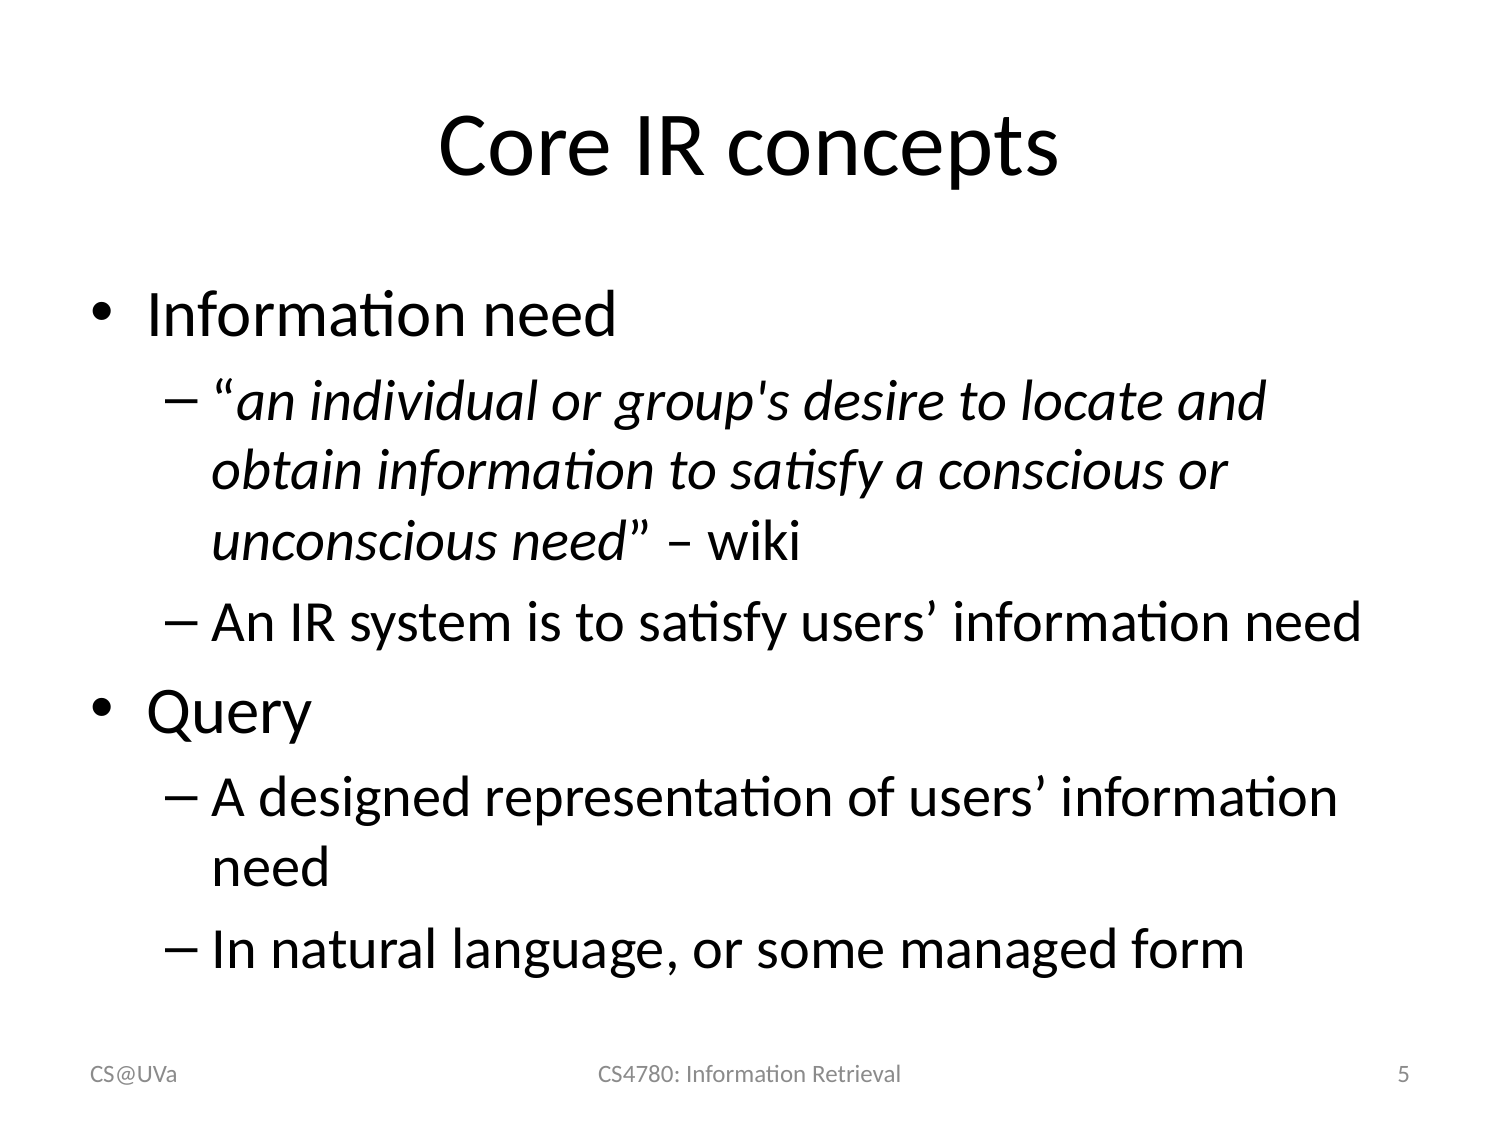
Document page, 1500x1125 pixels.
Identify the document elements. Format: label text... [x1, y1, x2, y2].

slide_number CS@UVa [75, 1042, 425, 1103]
slide_number 5 [1074, 1042, 1425, 1103]
title Core IR concepts [75, 45, 1425, 233]
list Information need “an individual or group's desire to locate and obtain information to satisfy a conscious or unconscious need” – wiki An IR system is to satisfy users’ information need Query A designed representation of users’ information need In natural language, or some managed form [75, 262, 1425, 1005]
footer CS4780: Information Retrieval [512, 1042, 988, 1103]
